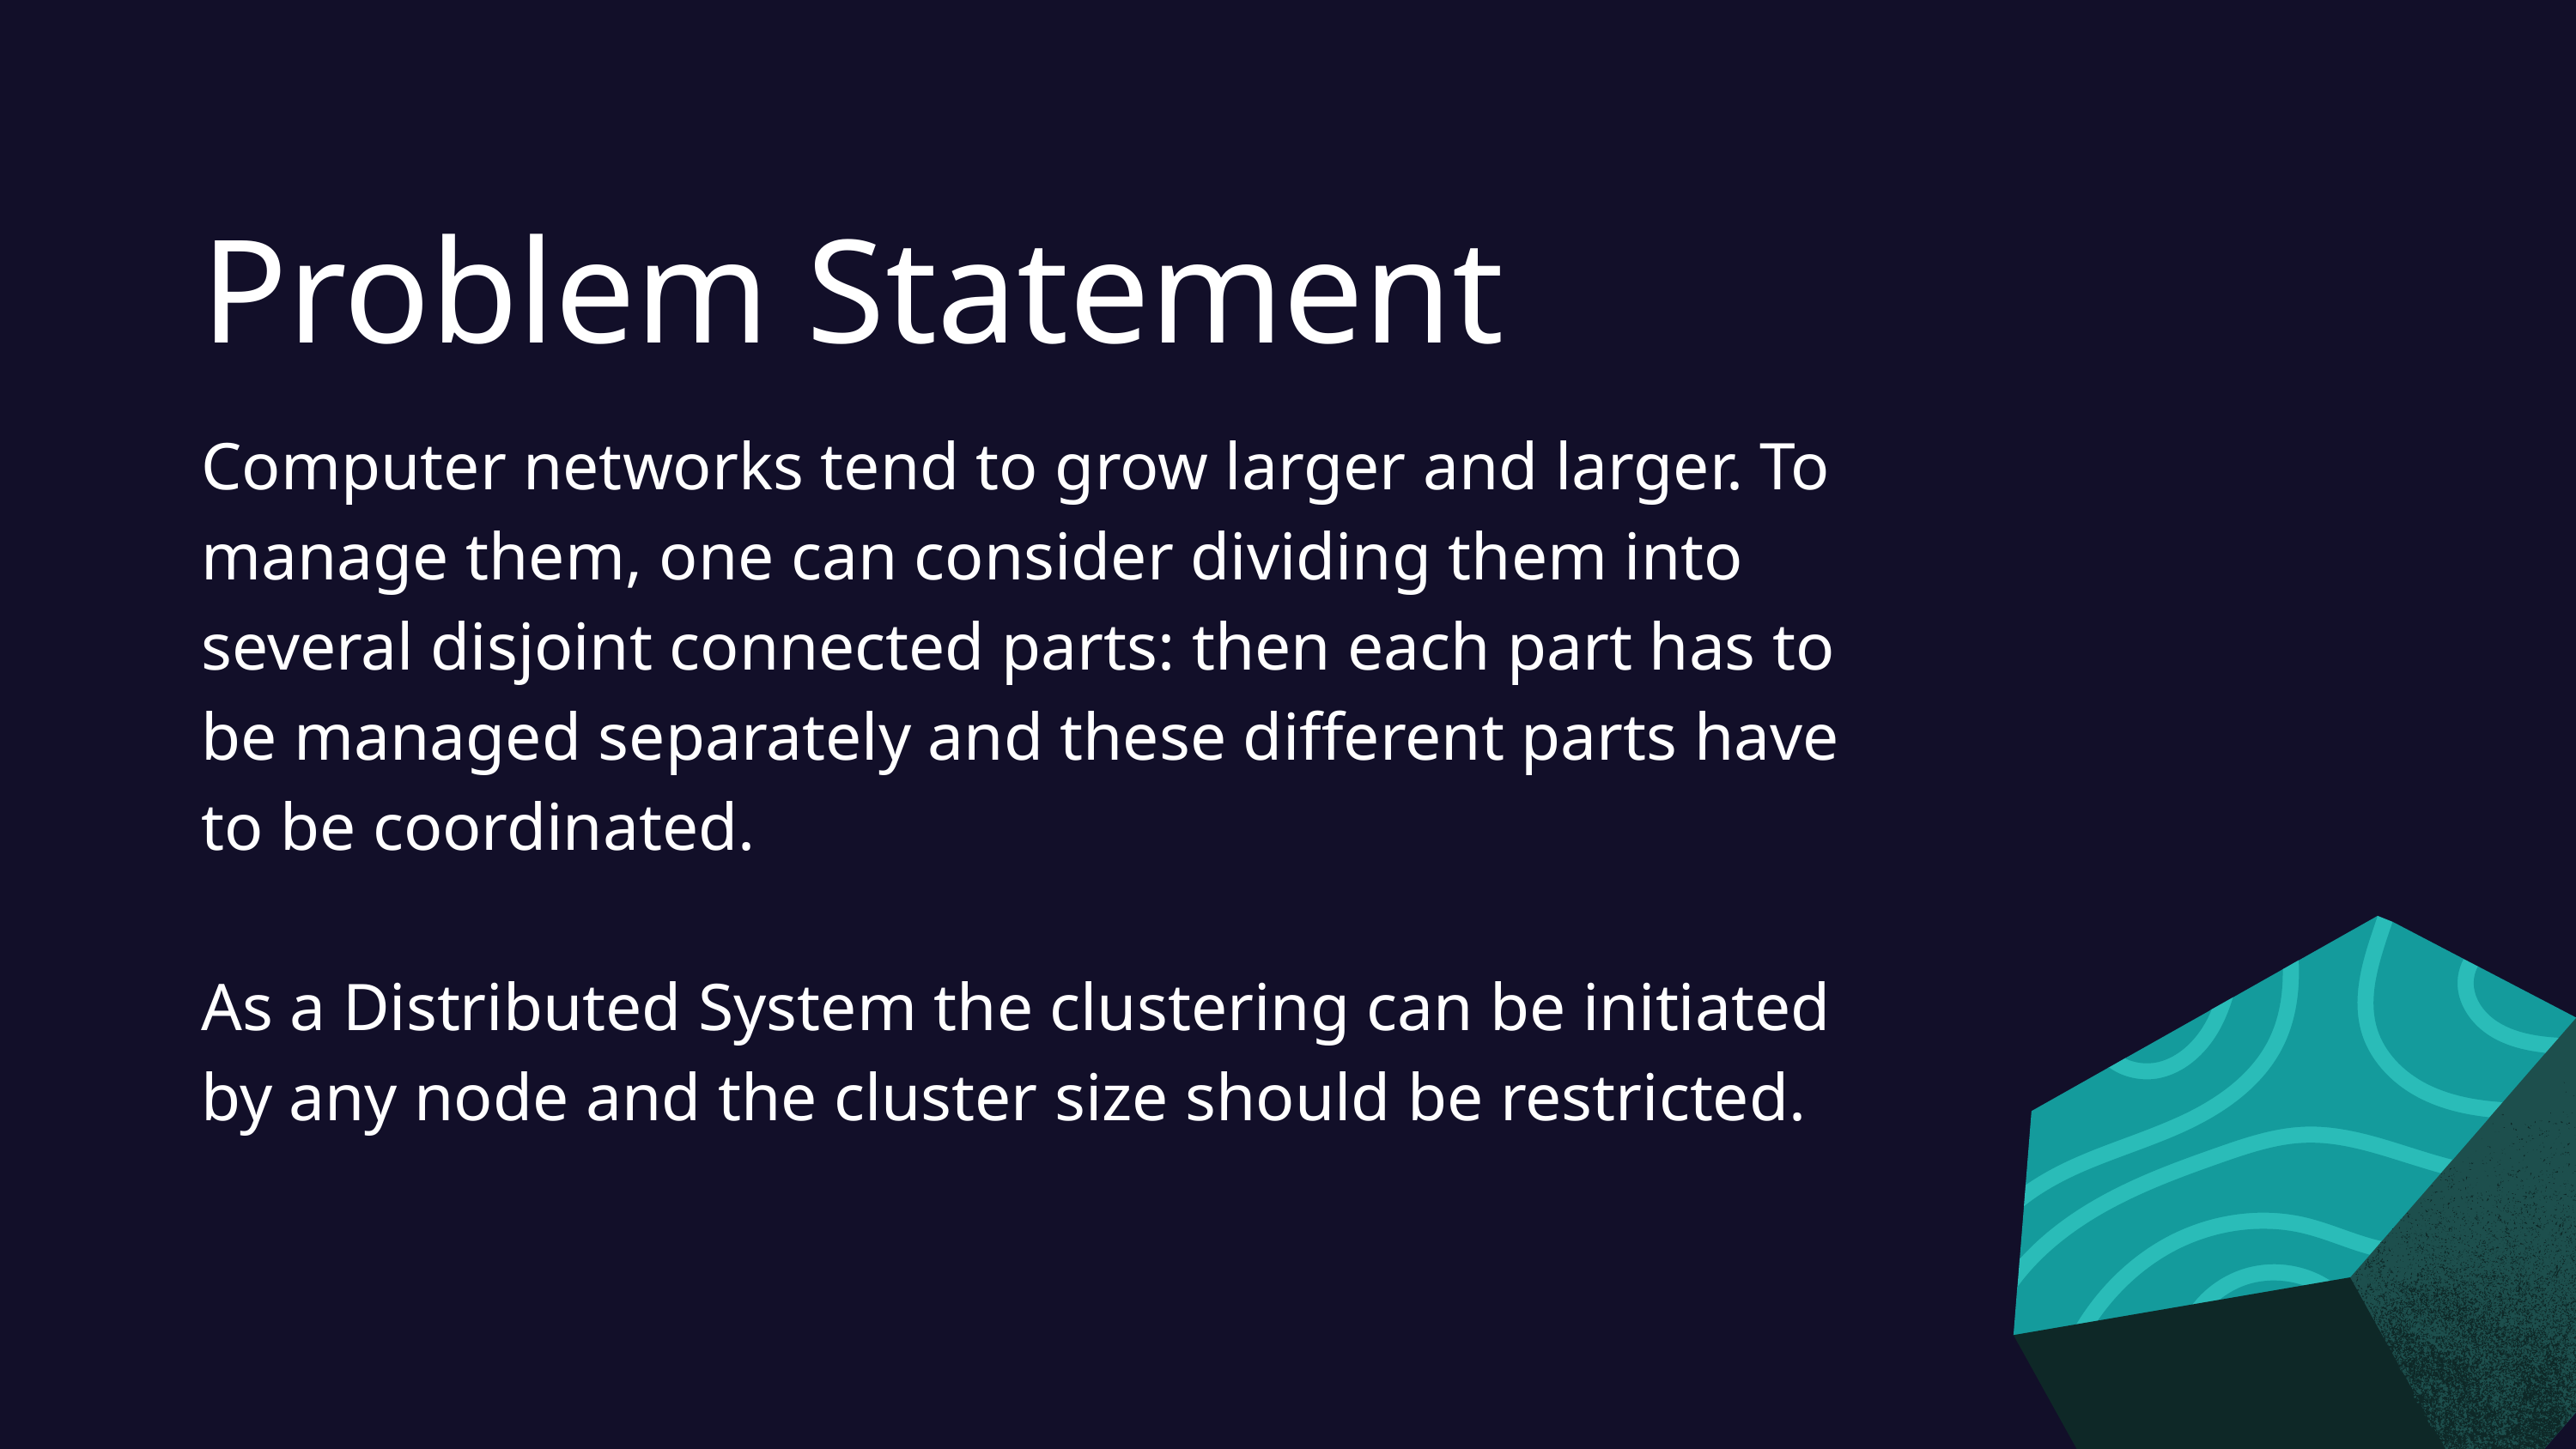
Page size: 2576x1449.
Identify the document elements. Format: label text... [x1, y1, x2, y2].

text_box Computer networks tend to grow larger and larger. To manage them, one can consider dividing them into several disjoint connected parts: then each part has to be managed separately and these different parts have to be coordinated. As a Distributed System the clustering can be initiated by any node and the cluster size should be restricted. [201, 412, 1909, 1224]
picture [2020, 974, 2576, 1449]
text_box Problem Statement [201, 199, 1909, 372]
